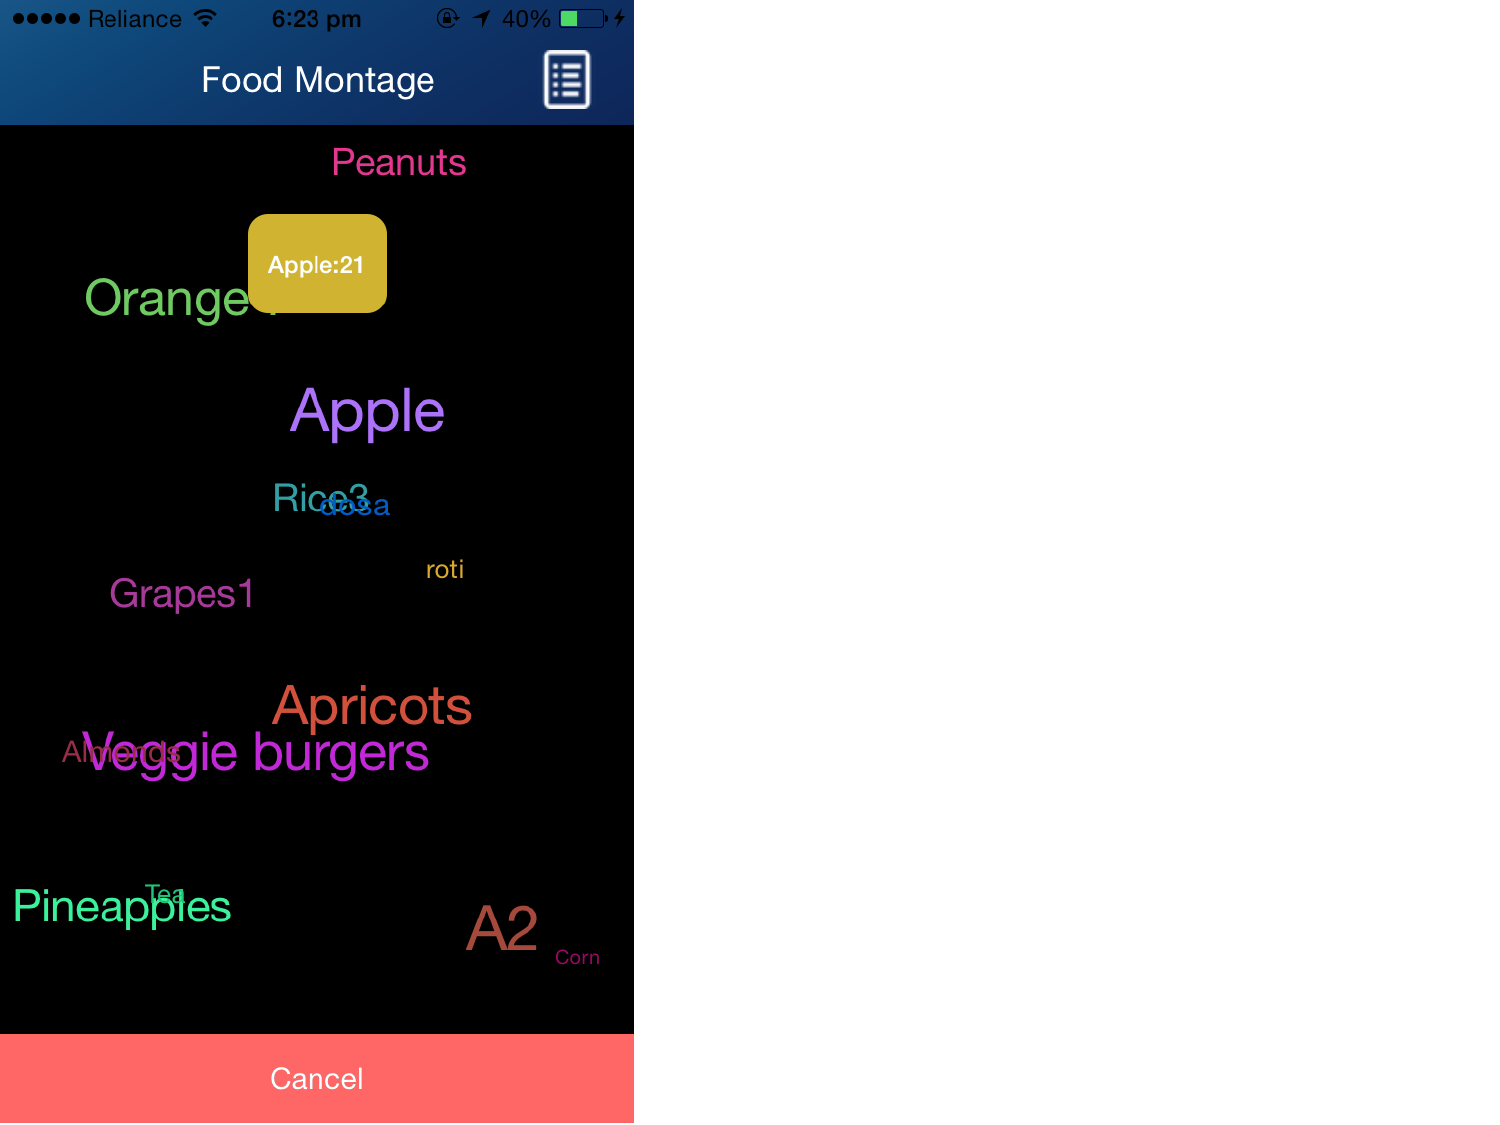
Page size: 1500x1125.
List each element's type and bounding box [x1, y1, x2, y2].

picture [0, 0, 634, 1124]
